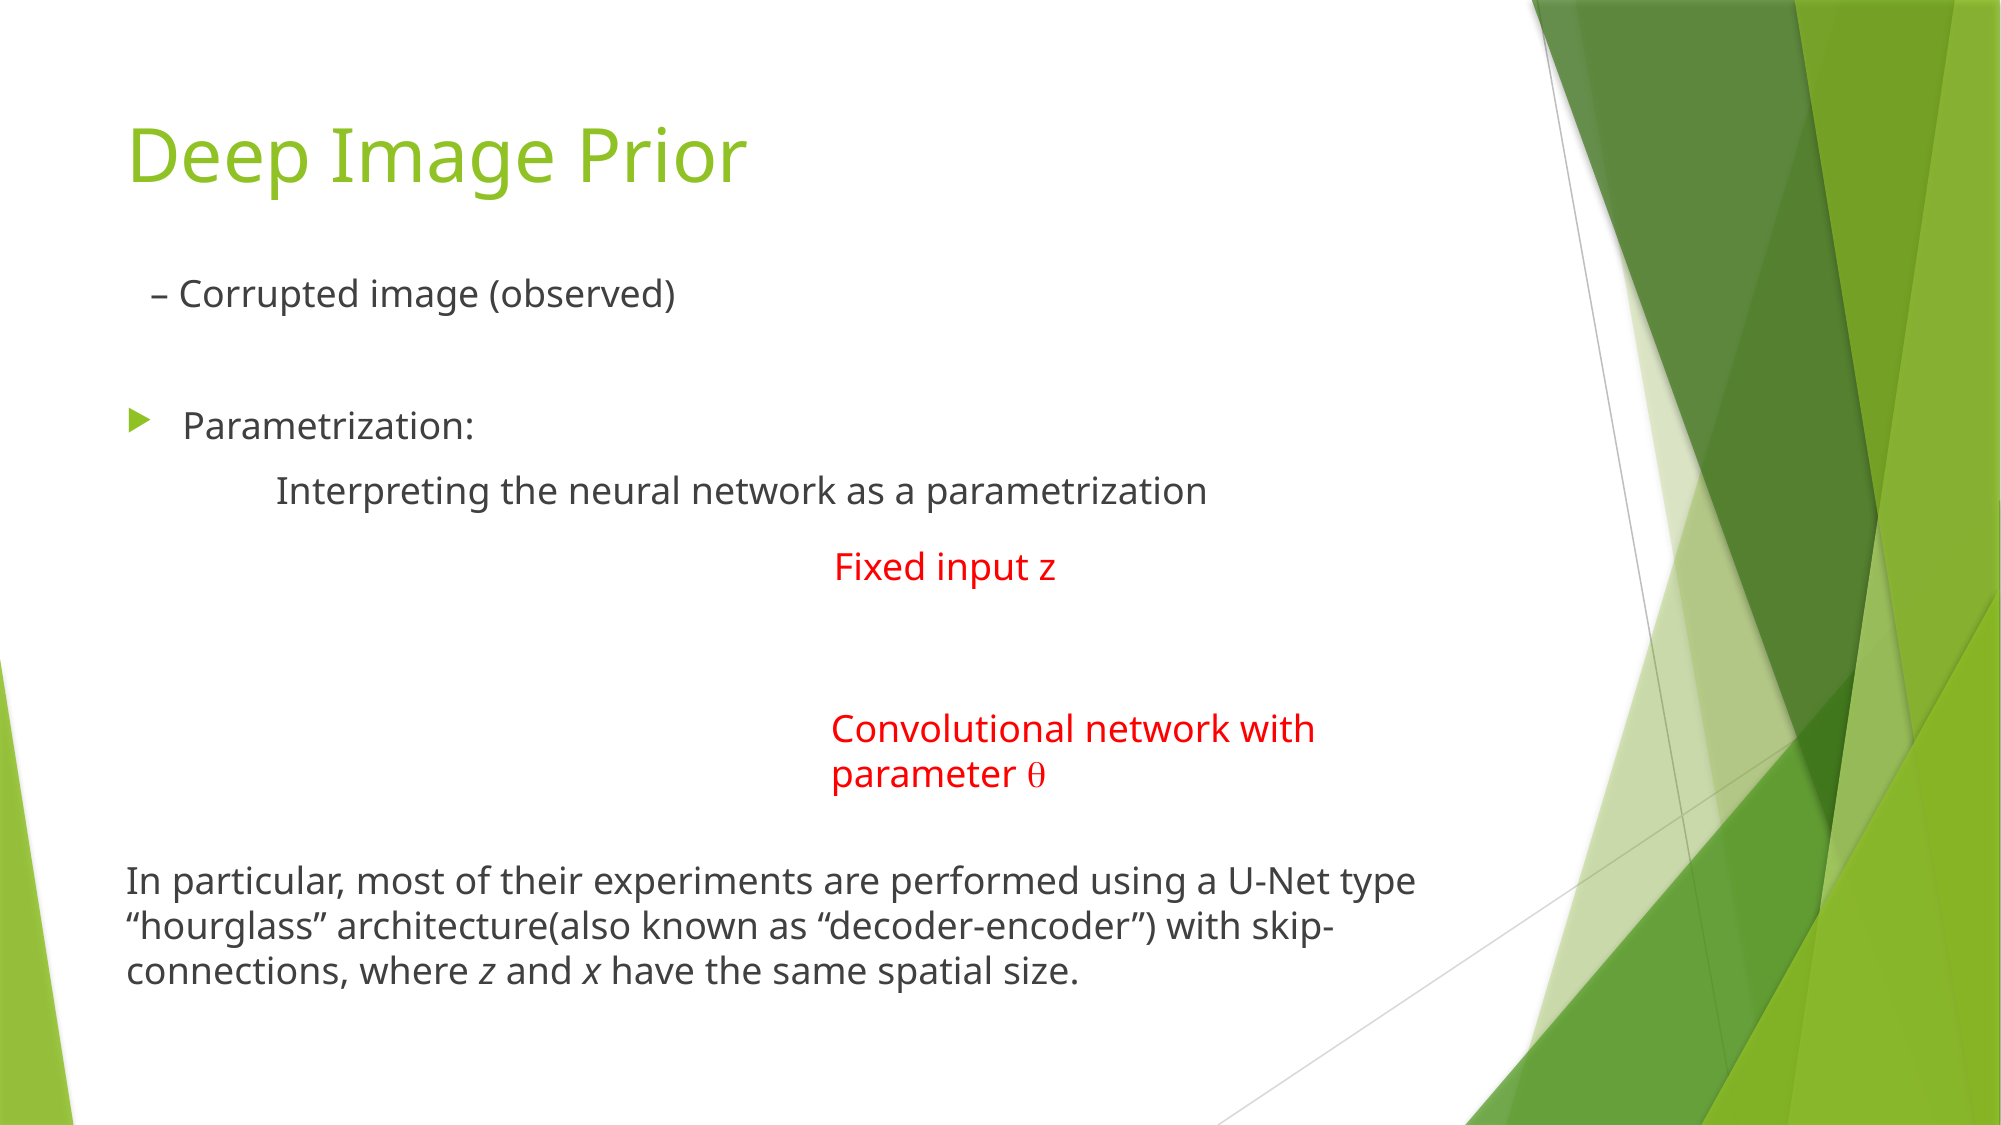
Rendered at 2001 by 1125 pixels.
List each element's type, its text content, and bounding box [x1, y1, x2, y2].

title Deep Image Prior [111, 99, 1522, 317]
text_box Convolutional network with parameter  [816, 697, 1371, 803]
text_box Fixed input z [819, 535, 1374, 596]
